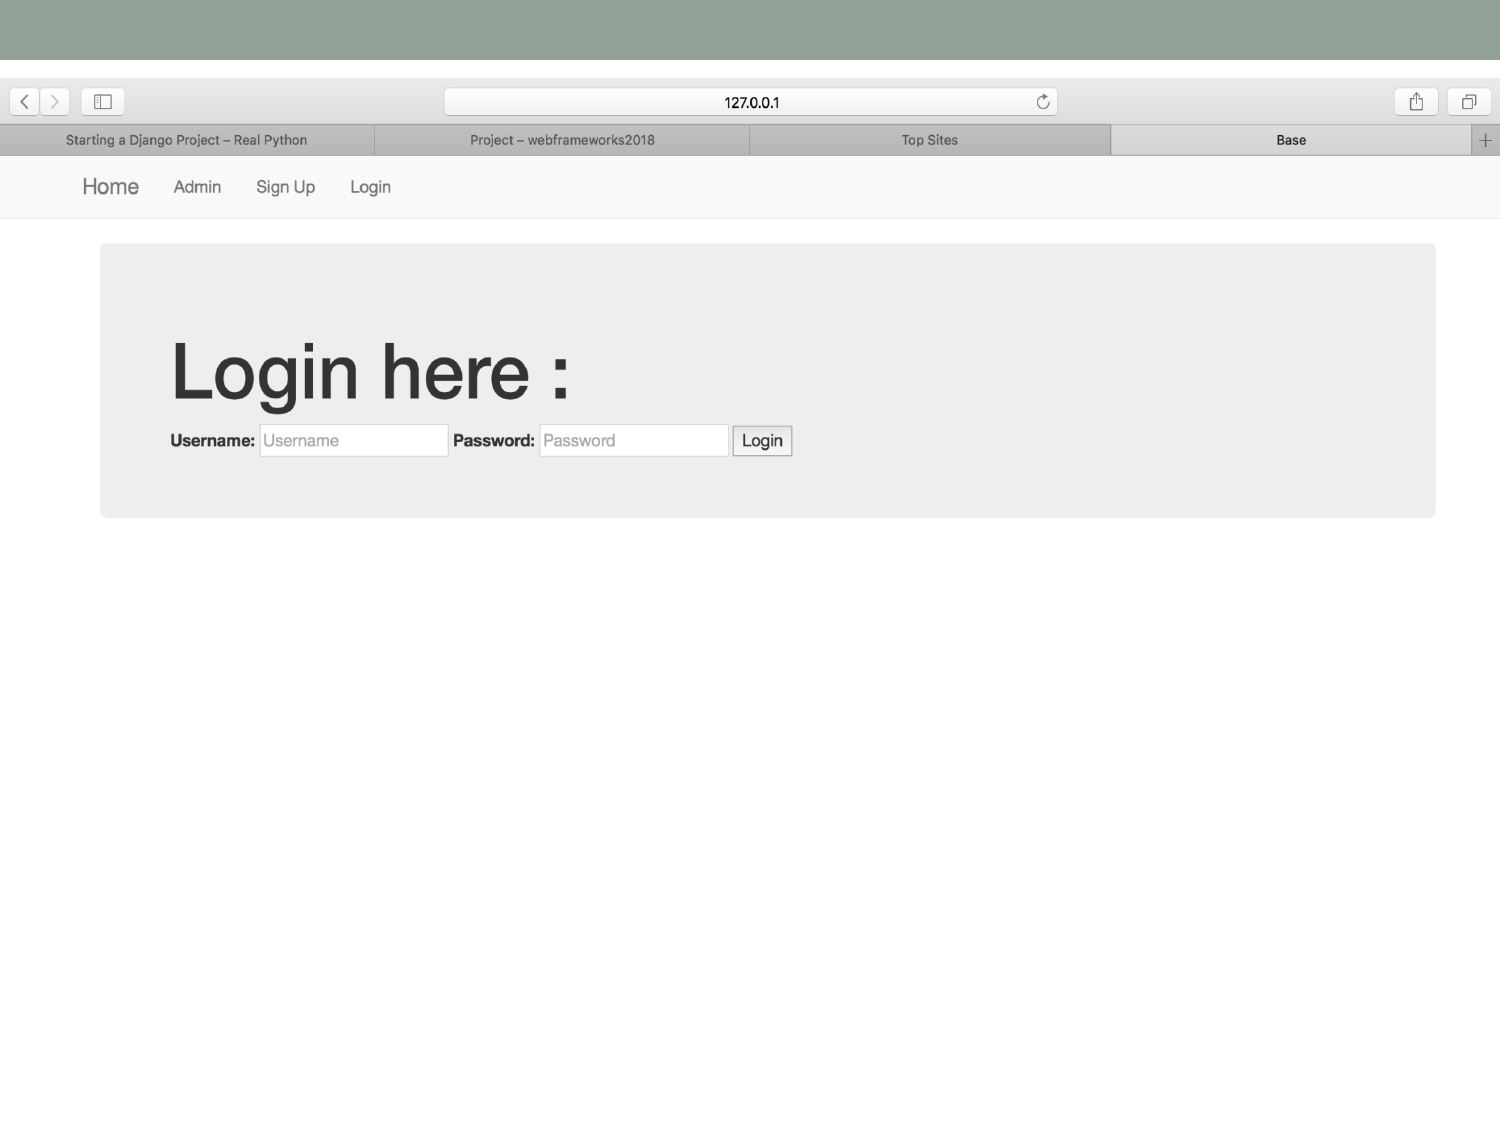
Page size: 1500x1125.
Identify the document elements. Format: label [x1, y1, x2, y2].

picture [0, 77, 1500, 1063]
